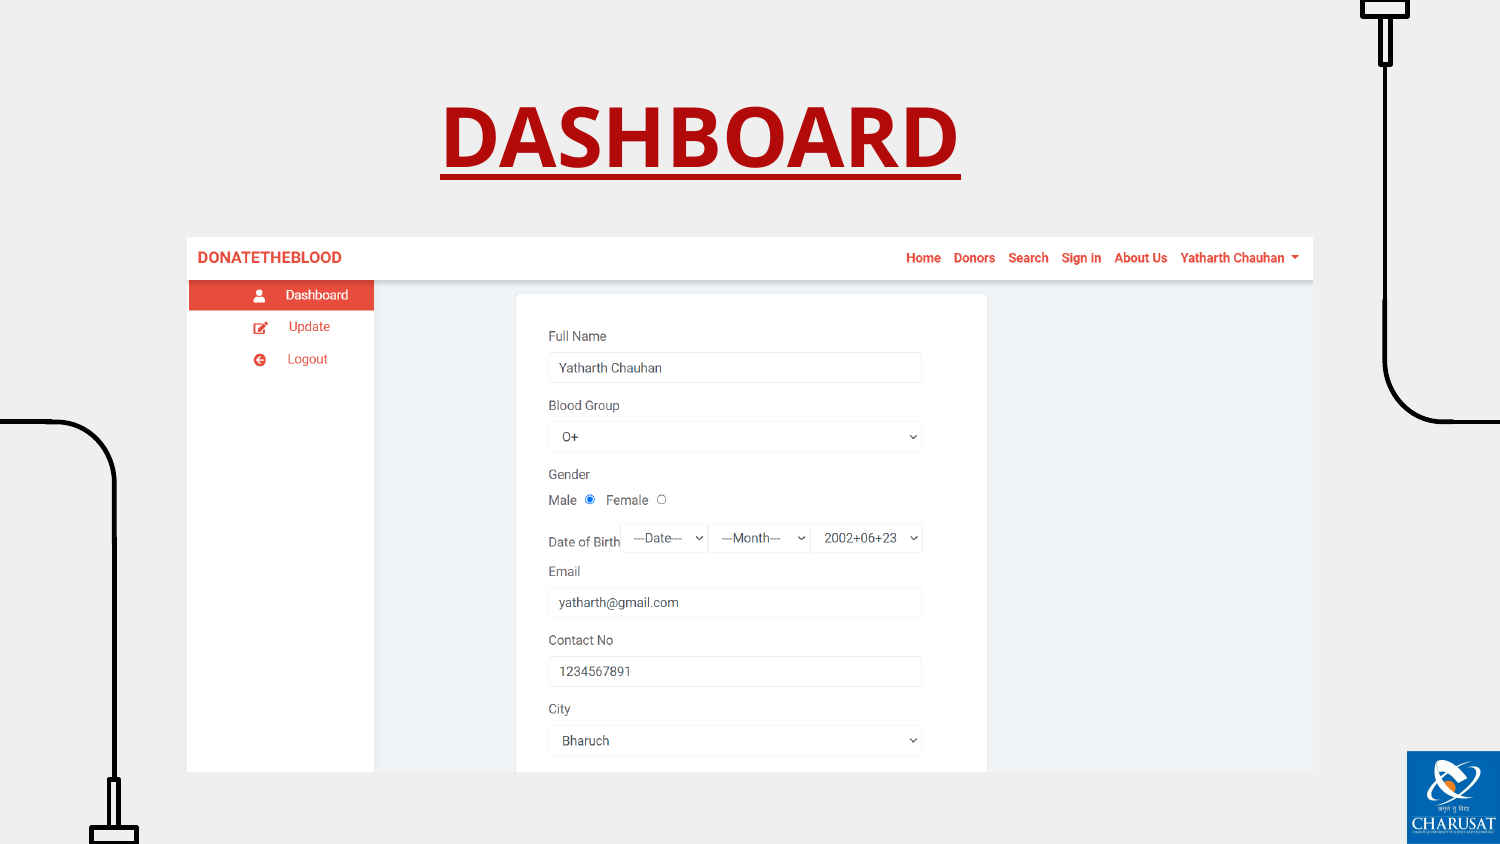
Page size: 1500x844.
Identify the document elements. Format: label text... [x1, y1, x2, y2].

title DASHBOARD [89, 57, 1312, 211]
picture [1407, 751, 1500, 844]
picture [187, 237, 1313, 772]
